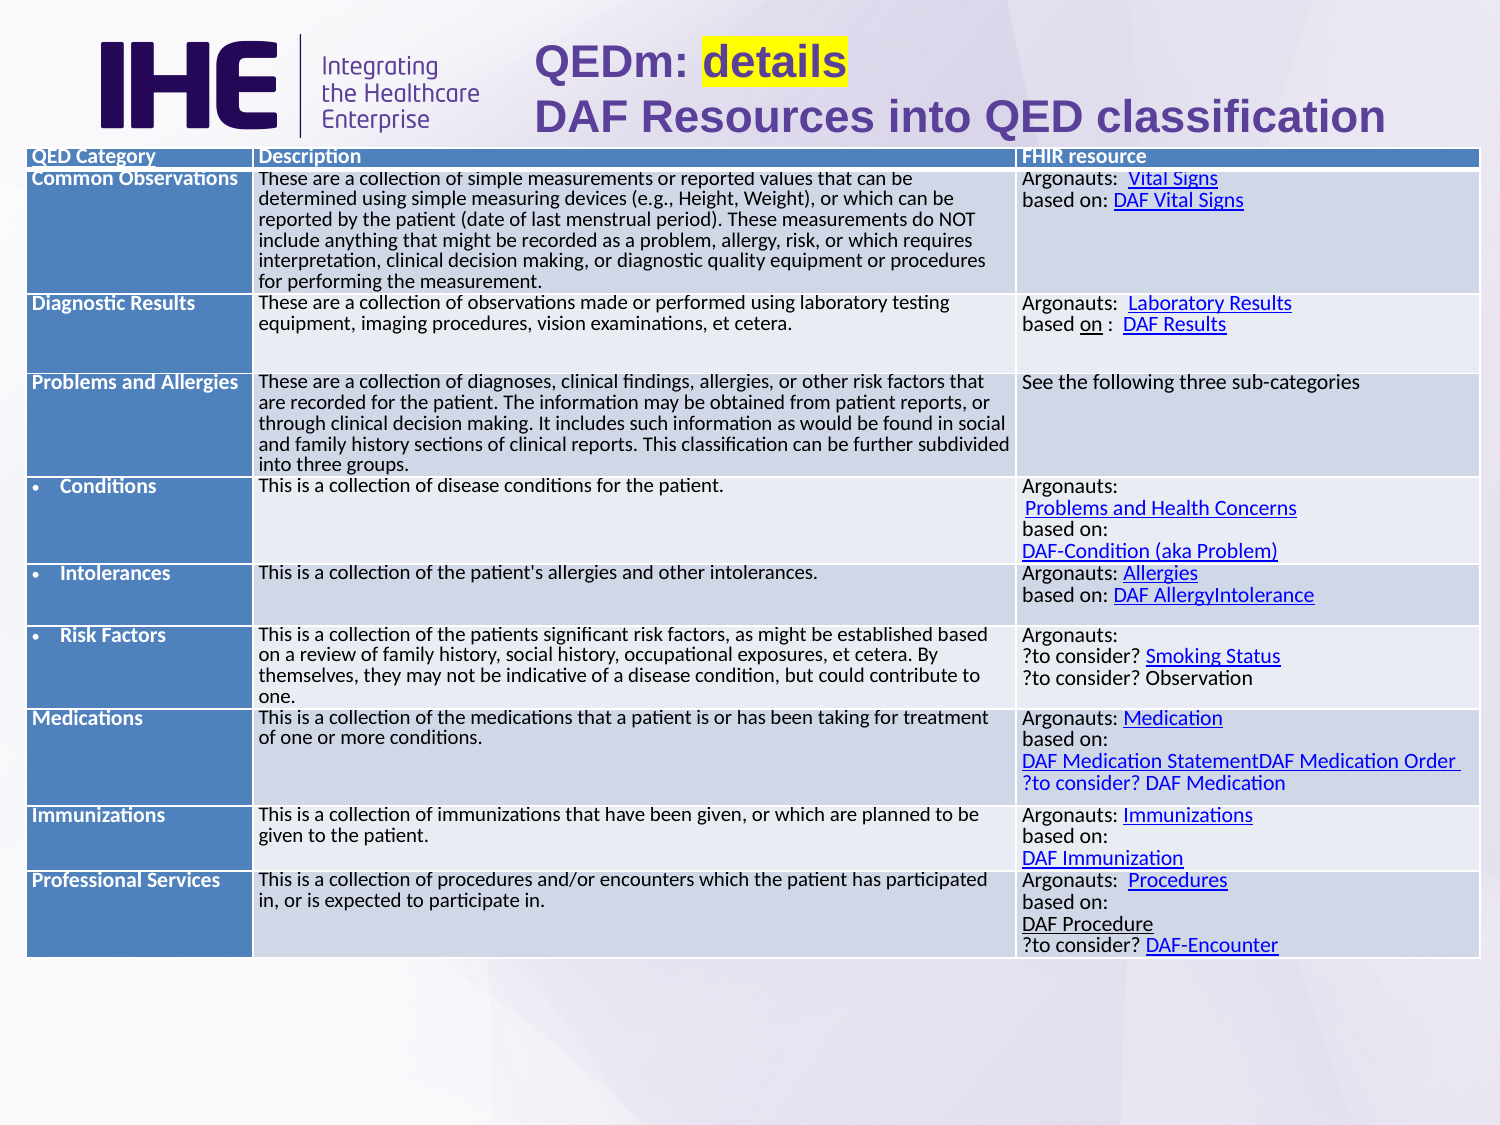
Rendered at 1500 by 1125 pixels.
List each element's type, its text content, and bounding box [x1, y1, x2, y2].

table_cell These are a collection of observations made or performed using laboratory testing equipment, imaging procedures, vision examinations, et cetera. [254, 295, 1015, 373]
table_header FHIR resource [1017, 149, 1479, 167]
table_cell Argonauts: Allergies based on: DAF AllergyIntolerance [1017, 565, 1479, 625]
table_cell See the following three sub-categories [1017, 374, 1479, 476]
table_cell This is a collection of procedures and/or encounters which the patient has participated in, or is expected to participate in. [254, 872, 1015, 957]
table_cell These are a collection of simple measurements or reported values that can be determined using simple measuring devices (e.g., Height, Weight), or which can be reported by the patient (date of last menstrual period). These measurements do NOT include anything that might be recorded as a problem, allergy, risk, or which requires interpretation, clinical decision making, or diagnostic quality equipment or procedures for performing the measurement. [254, 172, 1015, 293]
table_cell Argonauts: Procedures based on: DAF Procedure ?to consider? DAF-Encounter [1017, 872, 1479, 957]
table_cell Medications [27, 710, 252, 805]
table_cell Argonauts: Immunizations based on: DAF Immunization [1017, 807, 1479, 870]
table_cell This is a collection of the patient's allergies and other intolerances. [254, 565, 1015, 625]
table_cell [0, 0, 1500, 1125]
table_cell Common Observations [27, 172, 252, 293]
table_cell Professional Services [27, 872, 252, 957]
table_cell Diagnostic Results [27, 295, 252, 373]
table_cell Problems and Allergies [27, 374, 252, 476]
table_cell This is a collection of immunizations that have been given, or which are planned to be given to the patient. [254, 807, 1015, 870]
table_cell Risk Factors [27, 627, 252, 708]
table_header QED Category [27, 149, 252, 167]
table_cell Argonauts: Vital Signs based on: DAF Vital Signs [1017, 172, 1479, 293]
table_cell This is a collection of the patients significant risk factors, as might be established based on a review of family history, social history, occupational exposures, et cetera. By themselves, they may not be indicative of a disease condition, but could contribute to one. [254, 627, 1015, 708]
table_header Description [254, 149, 1015, 167]
table_cell Argonauts: Medication based on: DAF Medication Statement DAF Medication Order ?to consider? DAF Medication [1017, 710, 1479, 805]
table_cell This is a collection of disease conditions for the patient. [254, 478, 1015, 563]
table_cell These are a collection of diagnoses, clinical findings, allergies, or other risk factors that are recorded for the patient. The information may be obtained from patient reports, or through clinical decision making. It includes such information as would be found in social and family history sections of clinical reports. This classification can be further subdivided into three groups. [254, 374, 1015, 476]
table_cell Immunizations [27, 807, 252, 870]
table_cell Argonauts: Problems and Health Concerns based on: DAF-Condition (aka Problem) [1017, 478, 1479, 563]
table_cell Argonauts: Laboratory Results based on : DAF Results [1017, 295, 1479, 373]
table_cell Argonauts: ?to consider? Smoking Status ?to consider? Observation [1017, 627, 1479, 708]
picture [101, 34, 479, 139]
table_cell Intolerances [27, 565, 252, 625]
title QEDm: details DAF Resources into QED classification [519, 25, 1452, 148]
table_cell This is a collection of the medications that a patient is or has been taking for treatment of one or more conditions. [254, 710, 1015, 805]
table_cell Conditions [27, 478, 252, 563]
